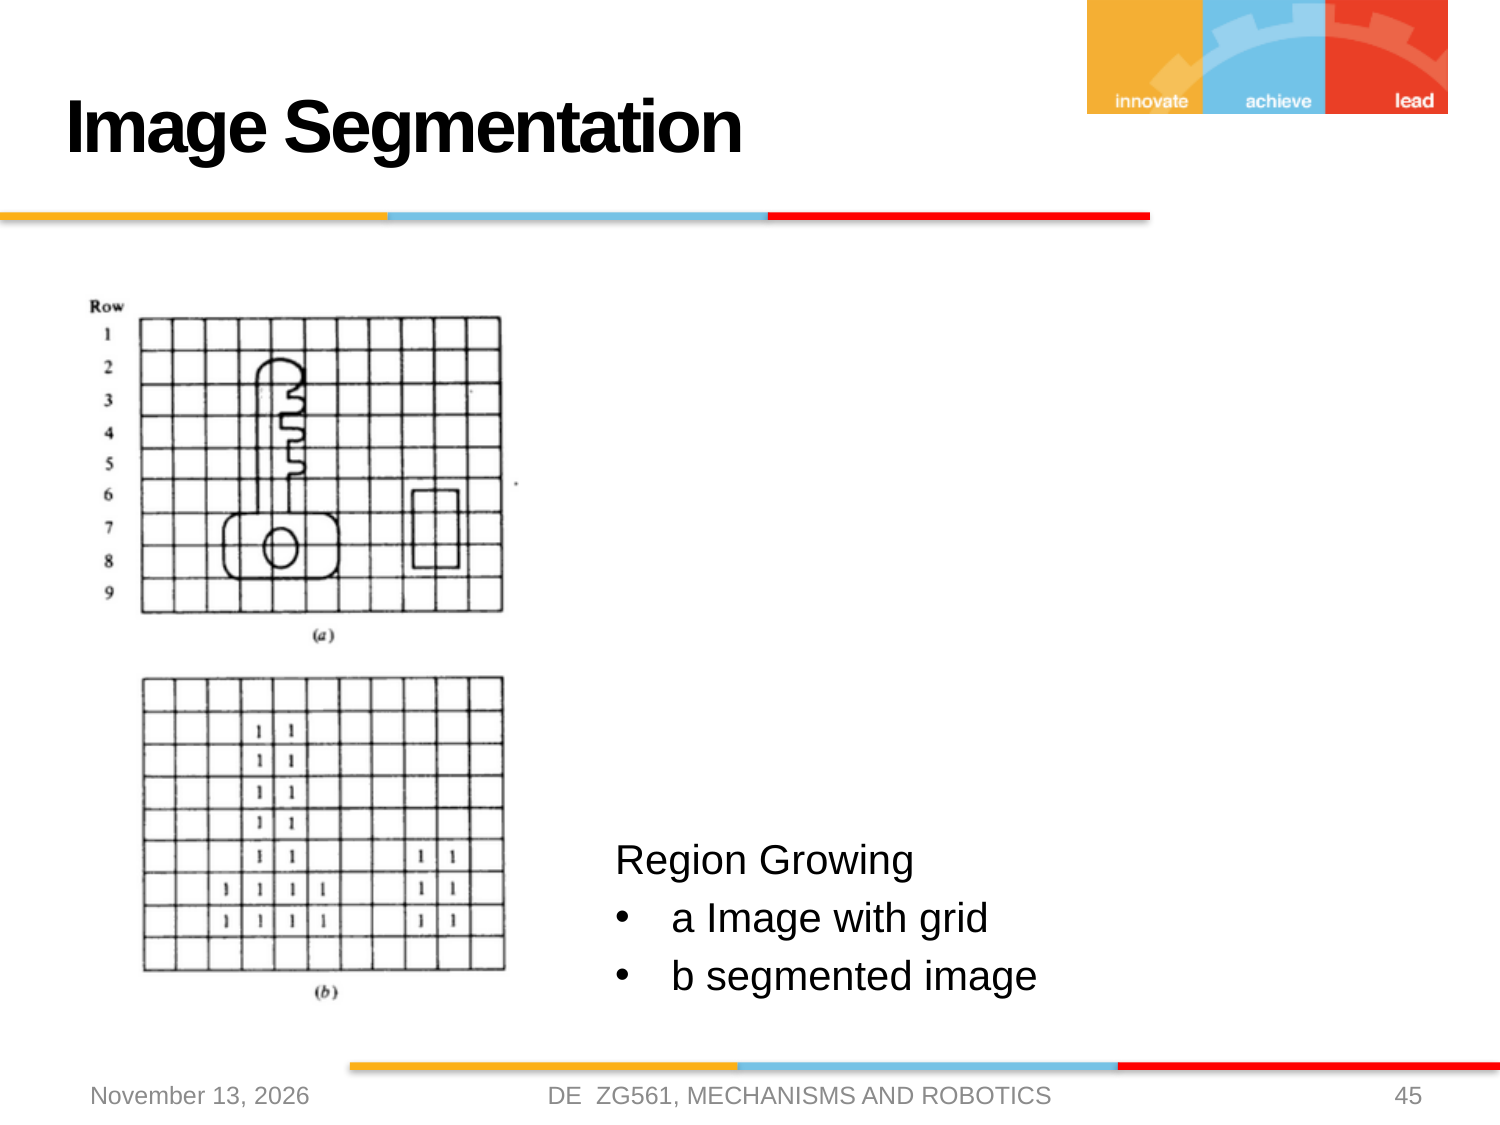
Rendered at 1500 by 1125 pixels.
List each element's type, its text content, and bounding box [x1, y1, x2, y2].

picture [74, 283, 519, 1012]
title Image Segmentation [50, 45, 1448, 200]
list Region Growing a Image with grid b segmented image [600, 825, 1448, 1063]
picture [1087, 0, 1448, 45]
slide_number 45 [1088, 1065, 1438, 1125]
footer DE ZG561, MECHANISMS AND ROBOTICS [512, 1065, 1088, 1125]
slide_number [75, 1065, 425, 1125]
